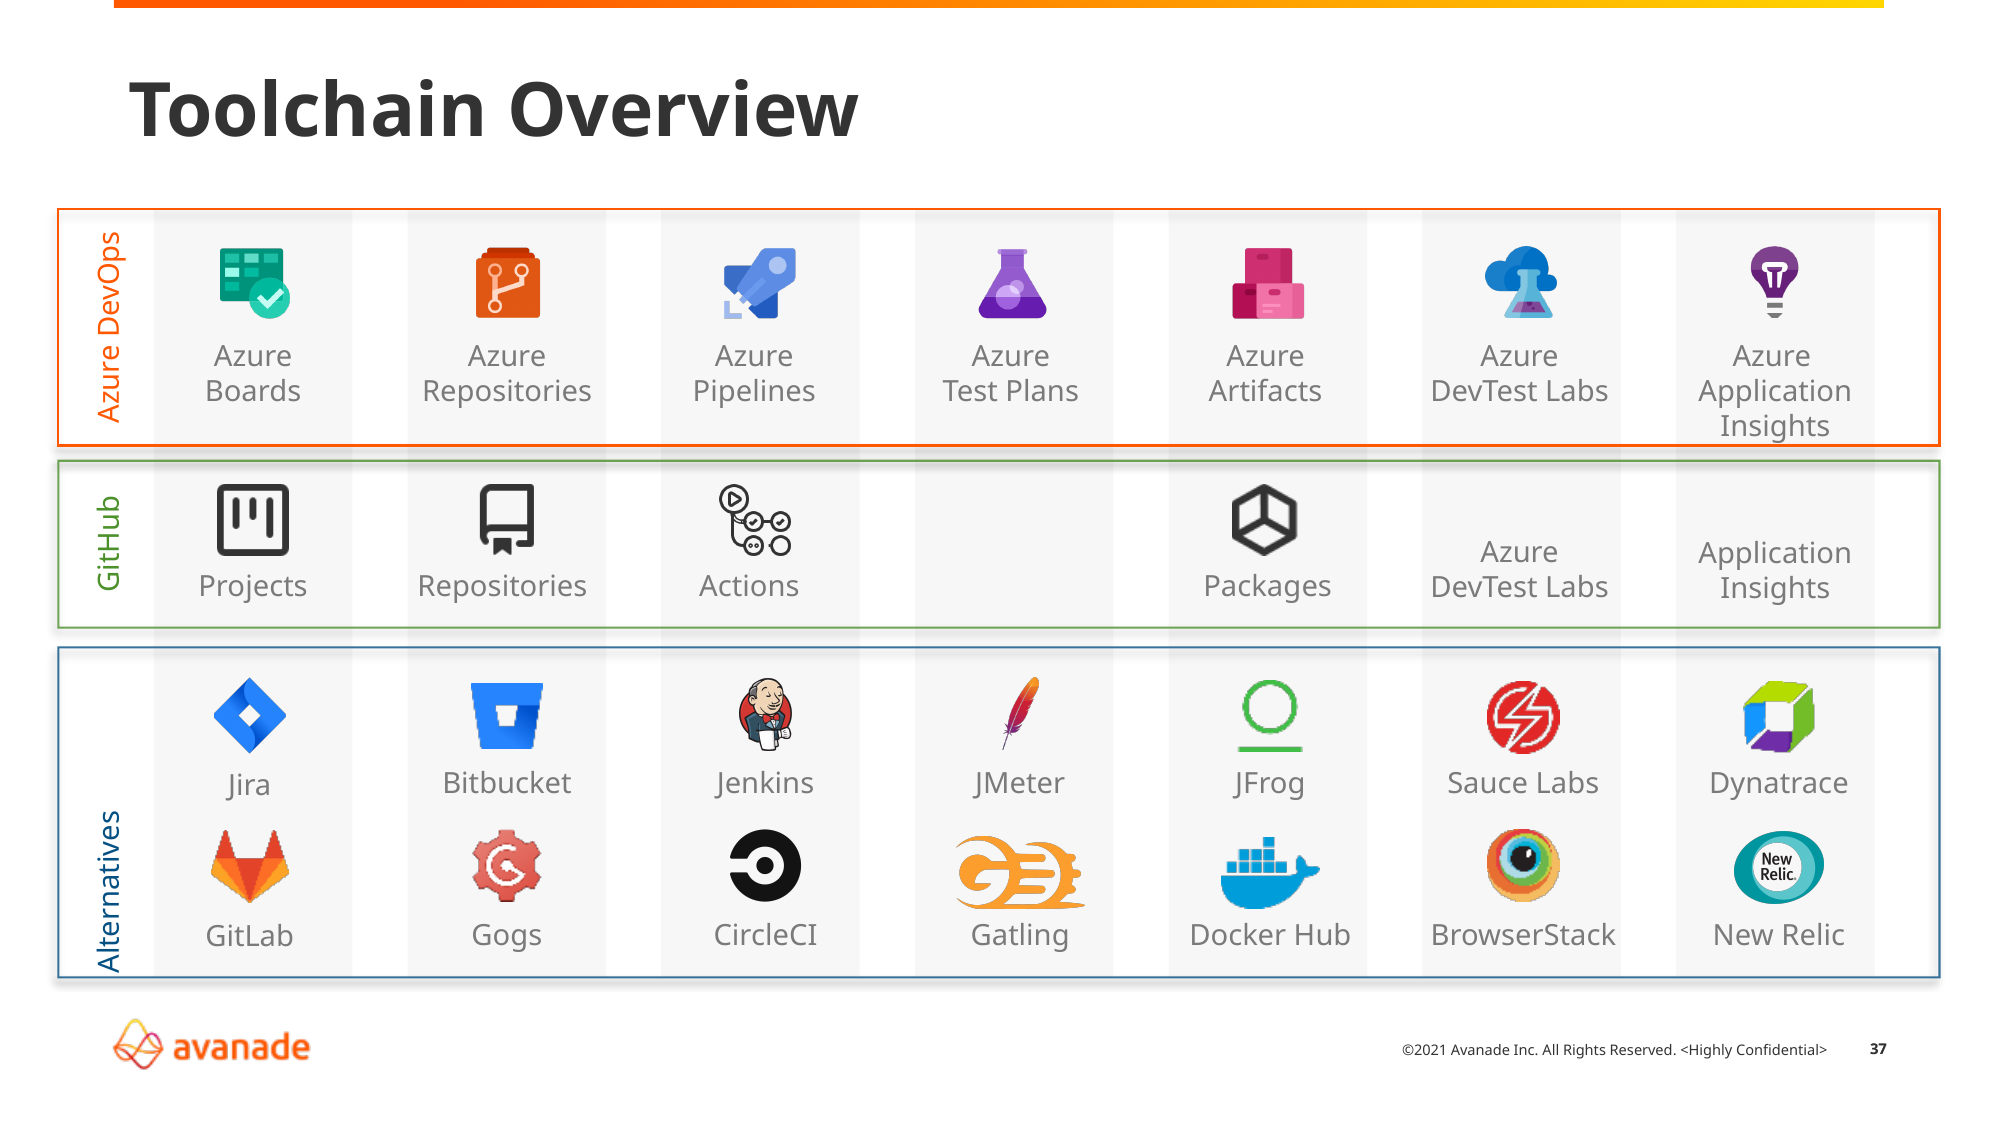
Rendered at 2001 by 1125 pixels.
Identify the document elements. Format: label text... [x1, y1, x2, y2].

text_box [58, 209, 1940, 978]
title Toolchain Overview [113, 64, 1883, 208]
picture [93, 999, 339, 1090]
slide_number 37 [1829, 1019, 1902, 1080]
